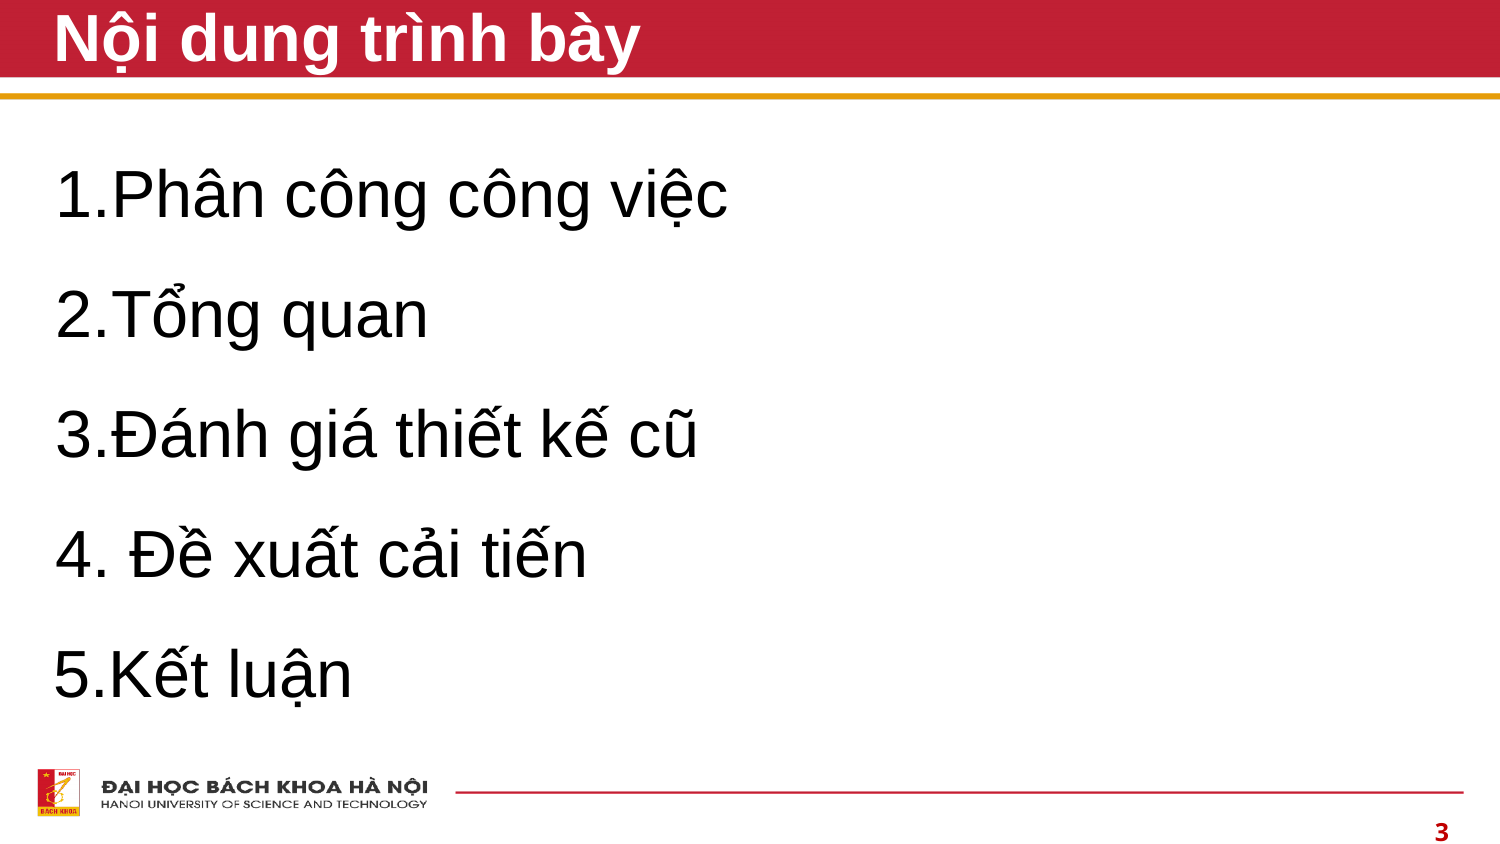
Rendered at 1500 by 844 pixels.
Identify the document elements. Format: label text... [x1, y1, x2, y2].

list 1.Phân công công việc 2.Tổng quan 3.Đánh giá thiết kế cũ 4. Đề xuất cải tiến 5.Kết luận [38, 103, 1462, 756]
title Nội dung trình bày [38, 12, 1462, 69]
picture [0, 0, 1500, 844]
slide_number 3 [1126, 808, 1464, 844]
